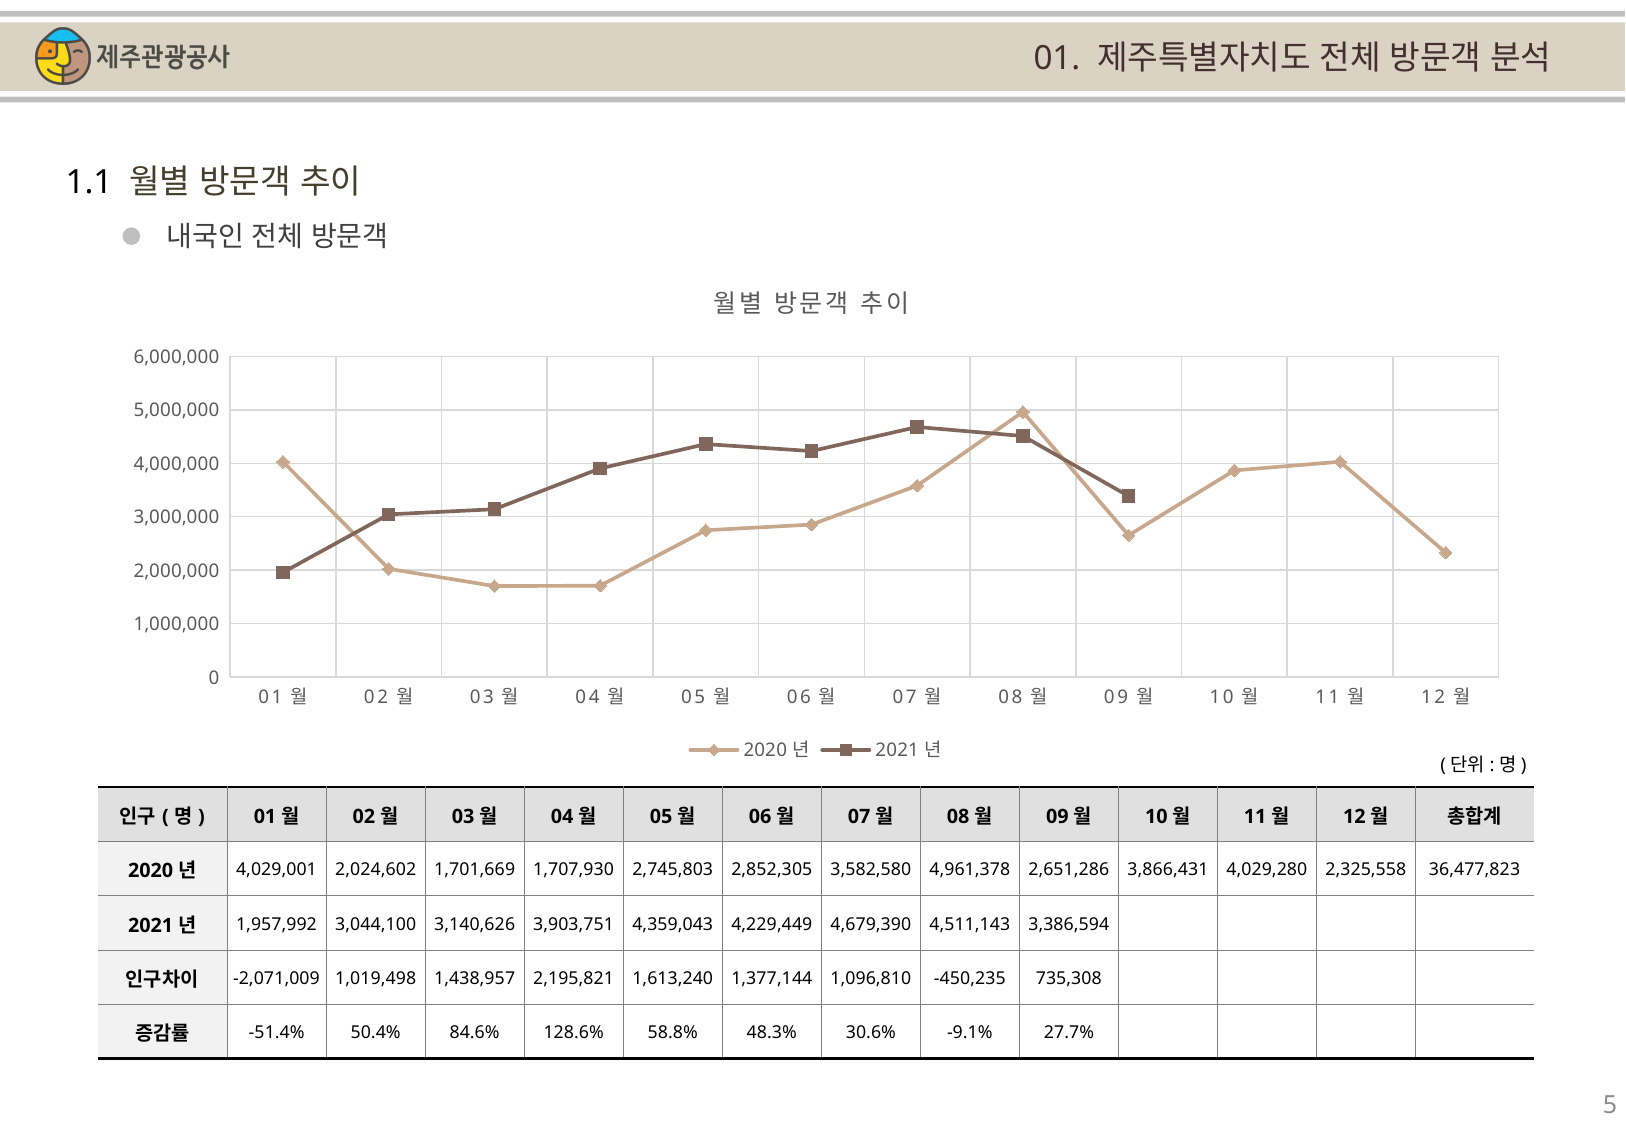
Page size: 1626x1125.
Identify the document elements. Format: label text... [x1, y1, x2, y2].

text_box 1.1 월별 방문객 추이 [50, 152, 1144, 208]
table_cell 1,957,992 [228, 896, 326, 950]
table_cell 48.3% [723, 1005, 821, 1057]
table_cell 2021년 [98, 896, 227, 950]
table_cell [1119, 1005, 1217, 1057]
table_cell 4,029,280 [1218, 842, 1316, 895]
table_cell 84.6% [426, 1005, 524, 1057]
table_cell 인구차이 [98, 951, 227, 1004]
table_cell 3,866,431 [1119, 842, 1217, 895]
table_cell 1,438,957 [426, 951, 524, 1004]
table_cell 4,029,001 [228, 842, 326, 895]
table_cell -2,071,009 [228, 951, 326, 1004]
table_header 08월 [921, 788, 1019, 841]
table_cell [1317, 1005, 1415, 1057]
table_cell 27.7% [1020, 1005, 1118, 1057]
table_cell 3,044,100 [327, 896, 425, 950]
table_cell -450,235 [921, 951, 1019, 1004]
text_box 01. 제주특별자치도 전체 방문객 분석 [891, 28, 1595, 84]
slide_number 5 [1251, 1063, 1618, 1123]
table_cell 증감률 [98, 1005, 227, 1057]
table_header 총합계 [1416, 788, 1534, 841]
table_cell [1416, 896, 1534, 950]
table_cell 1,096,810 [822, 951, 920, 1004]
table_cell [1218, 1005, 1316, 1057]
table_cell 735,308 [1020, 951, 1118, 1004]
table_cell 2,651,286 [1020, 842, 1118, 895]
table_header 06월 [723, 788, 821, 841]
table_cell 1,613,240 [624, 951, 722, 1004]
table_header 05월 [624, 788, 722, 841]
table_cell 50.4% [327, 1005, 425, 1057]
table_cell 4,229,449 [723, 896, 821, 950]
table_cell -9.1% [921, 1005, 1019, 1057]
table_cell 1,701,669 [426, 842, 524, 895]
table_cell 58.8% [624, 1005, 722, 1057]
table_cell 1,707,930 [525, 842, 623, 895]
table_header 03월 [426, 788, 524, 841]
table_header 04월 [525, 788, 623, 841]
chart [105, 262, 1528, 769]
table_cell 2,852,305 [723, 842, 821, 895]
text_box [121, 226, 141, 246]
table_cell [1317, 896, 1415, 950]
table_cell 4,679,390 [822, 896, 920, 950]
table_cell 2,745,803 [624, 842, 722, 895]
table_cell 4,511,143 [921, 896, 1019, 950]
table_header 인구(명) [98, 788, 227, 841]
table_cell 4,961,378 [921, 842, 1019, 895]
table_cell -51.4% [228, 1005, 326, 1057]
table_cell 2,024,602 [327, 842, 425, 895]
text_box (단위:명) [1425, 745, 1542, 783]
table_header 02월 [327, 788, 425, 841]
table_cell 2020년 [98, 842, 227, 895]
text_box 내국인 전체 방문객 [151, 210, 404, 260]
table_cell 2,195,821 [525, 951, 623, 1004]
table_header 10월 [1119, 788, 1217, 841]
table_header 09월 [1020, 788, 1118, 841]
table_cell 2,325,558 [1317, 842, 1415, 895]
table_cell [1416, 951, 1534, 1004]
table_cell 3,386,594 [1020, 896, 1118, 950]
table_cell [1317, 951, 1415, 1004]
table_cell 3,140,626 [426, 896, 524, 950]
table_header 11월 [1218, 788, 1316, 841]
table_cell 30.6% [822, 1005, 920, 1057]
table_cell 1,377,144 [723, 951, 821, 1004]
table_cell 1,019,498 [327, 951, 425, 1004]
table_header 07월 [822, 788, 920, 841]
table_cell [1218, 896, 1316, 950]
table_cell 3,582,580 [822, 842, 920, 895]
table_header 01월 [228, 788, 326, 841]
table_cell [1218, 951, 1316, 1004]
table_cell [1119, 896, 1217, 950]
table_cell 3,903,751 [525, 896, 623, 950]
table_cell [1416, 1005, 1534, 1057]
table_cell 36,477,823 [1416, 842, 1534, 895]
table_cell 4,359,043 [624, 896, 722, 950]
table_cell [1119, 951, 1217, 1004]
table_header 12월 [1317, 788, 1415, 841]
table_cell 128.6% [525, 1005, 623, 1057]
picture [31, 26, 232, 87]
